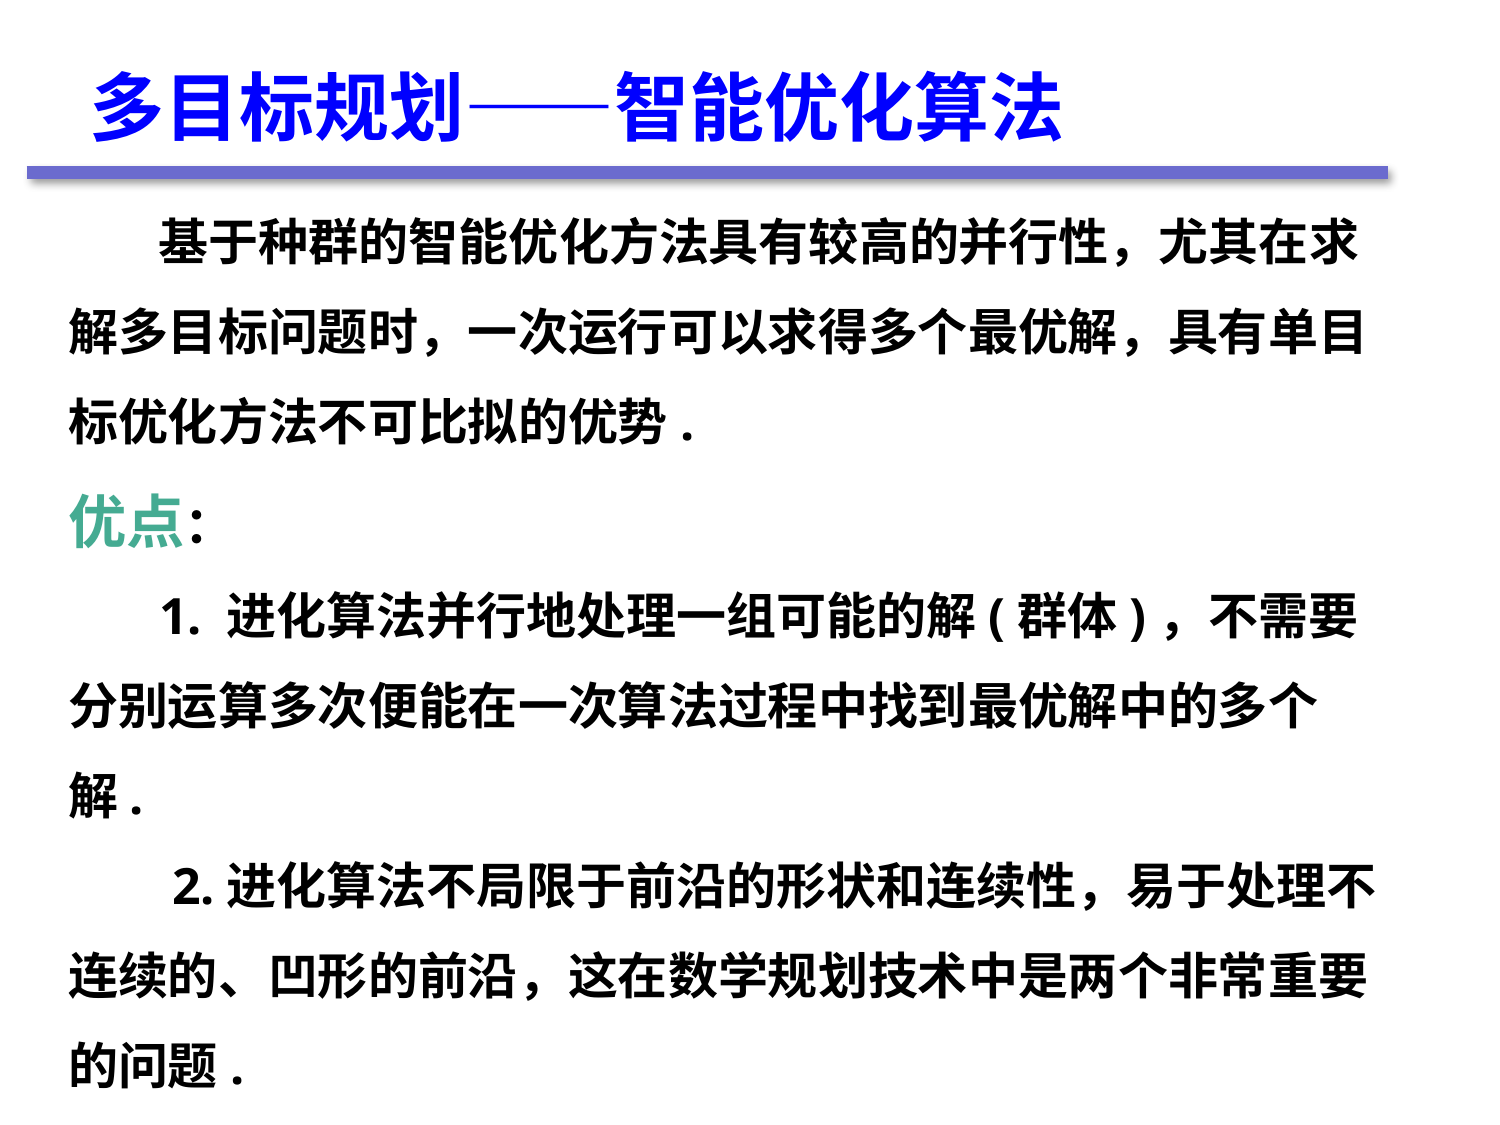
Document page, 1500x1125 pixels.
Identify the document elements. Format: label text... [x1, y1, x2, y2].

text_box 多目标规划——智能优化算法 [75, 53, 1294, 158]
